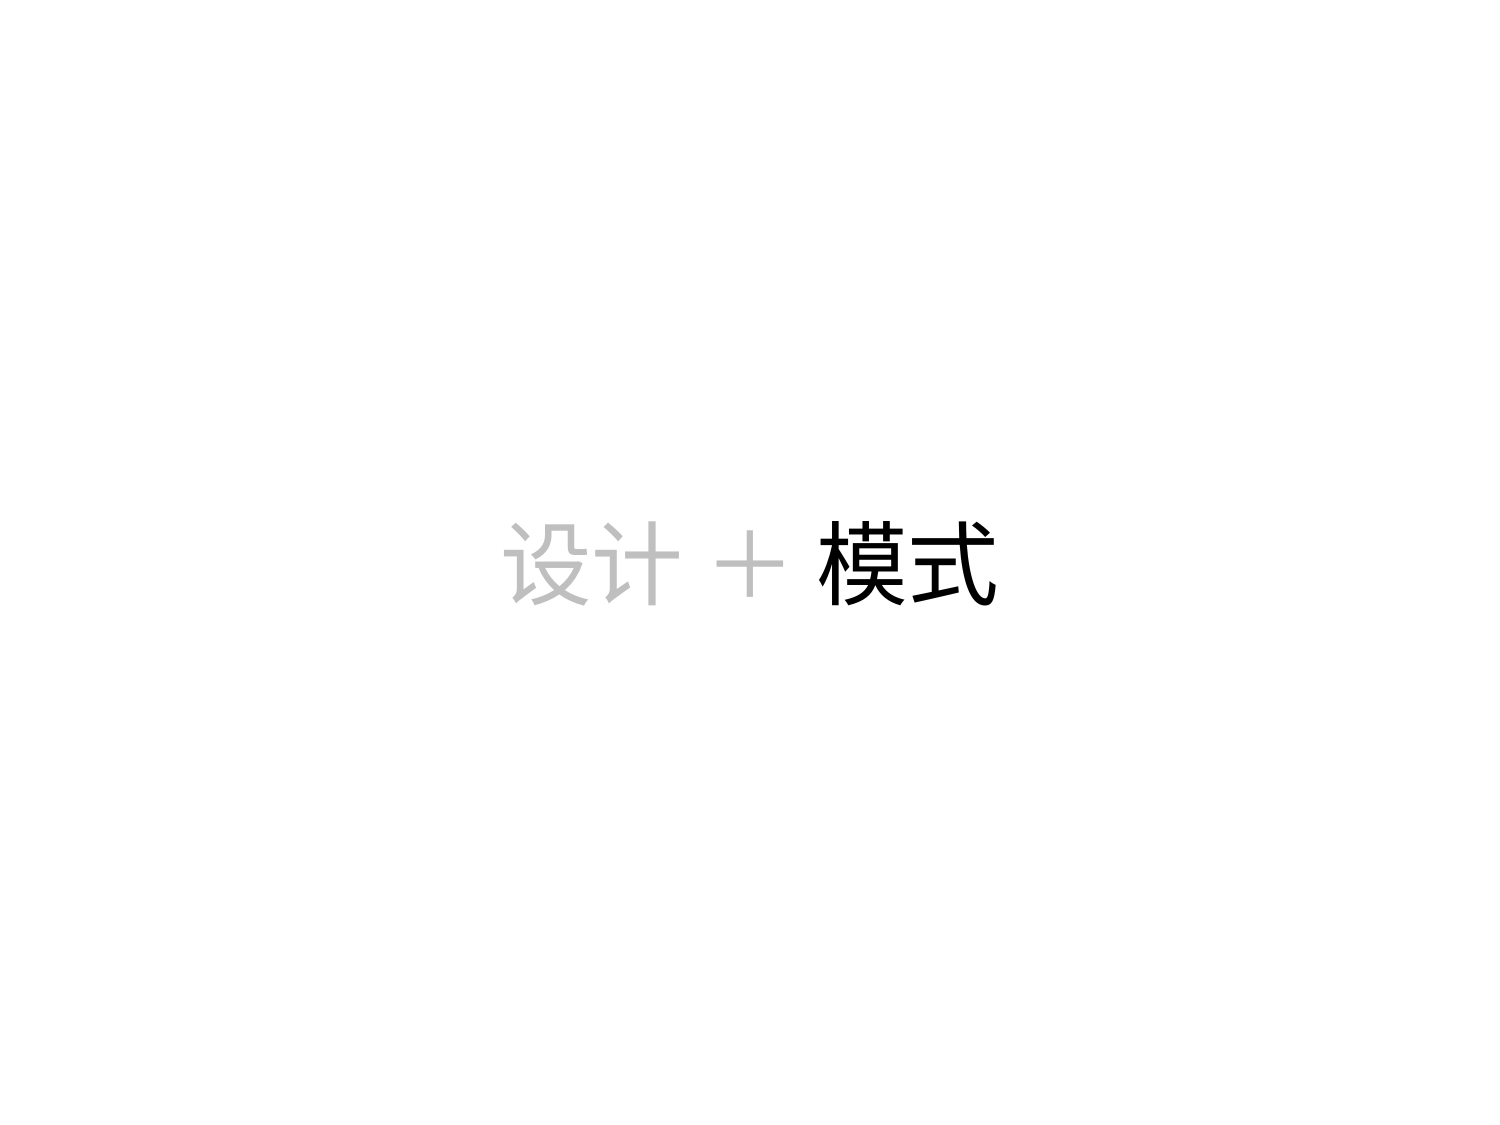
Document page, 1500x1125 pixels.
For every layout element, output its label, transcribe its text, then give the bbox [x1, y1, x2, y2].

text_box 设计 ＋ 模式 [485, 499, 1015, 624]
